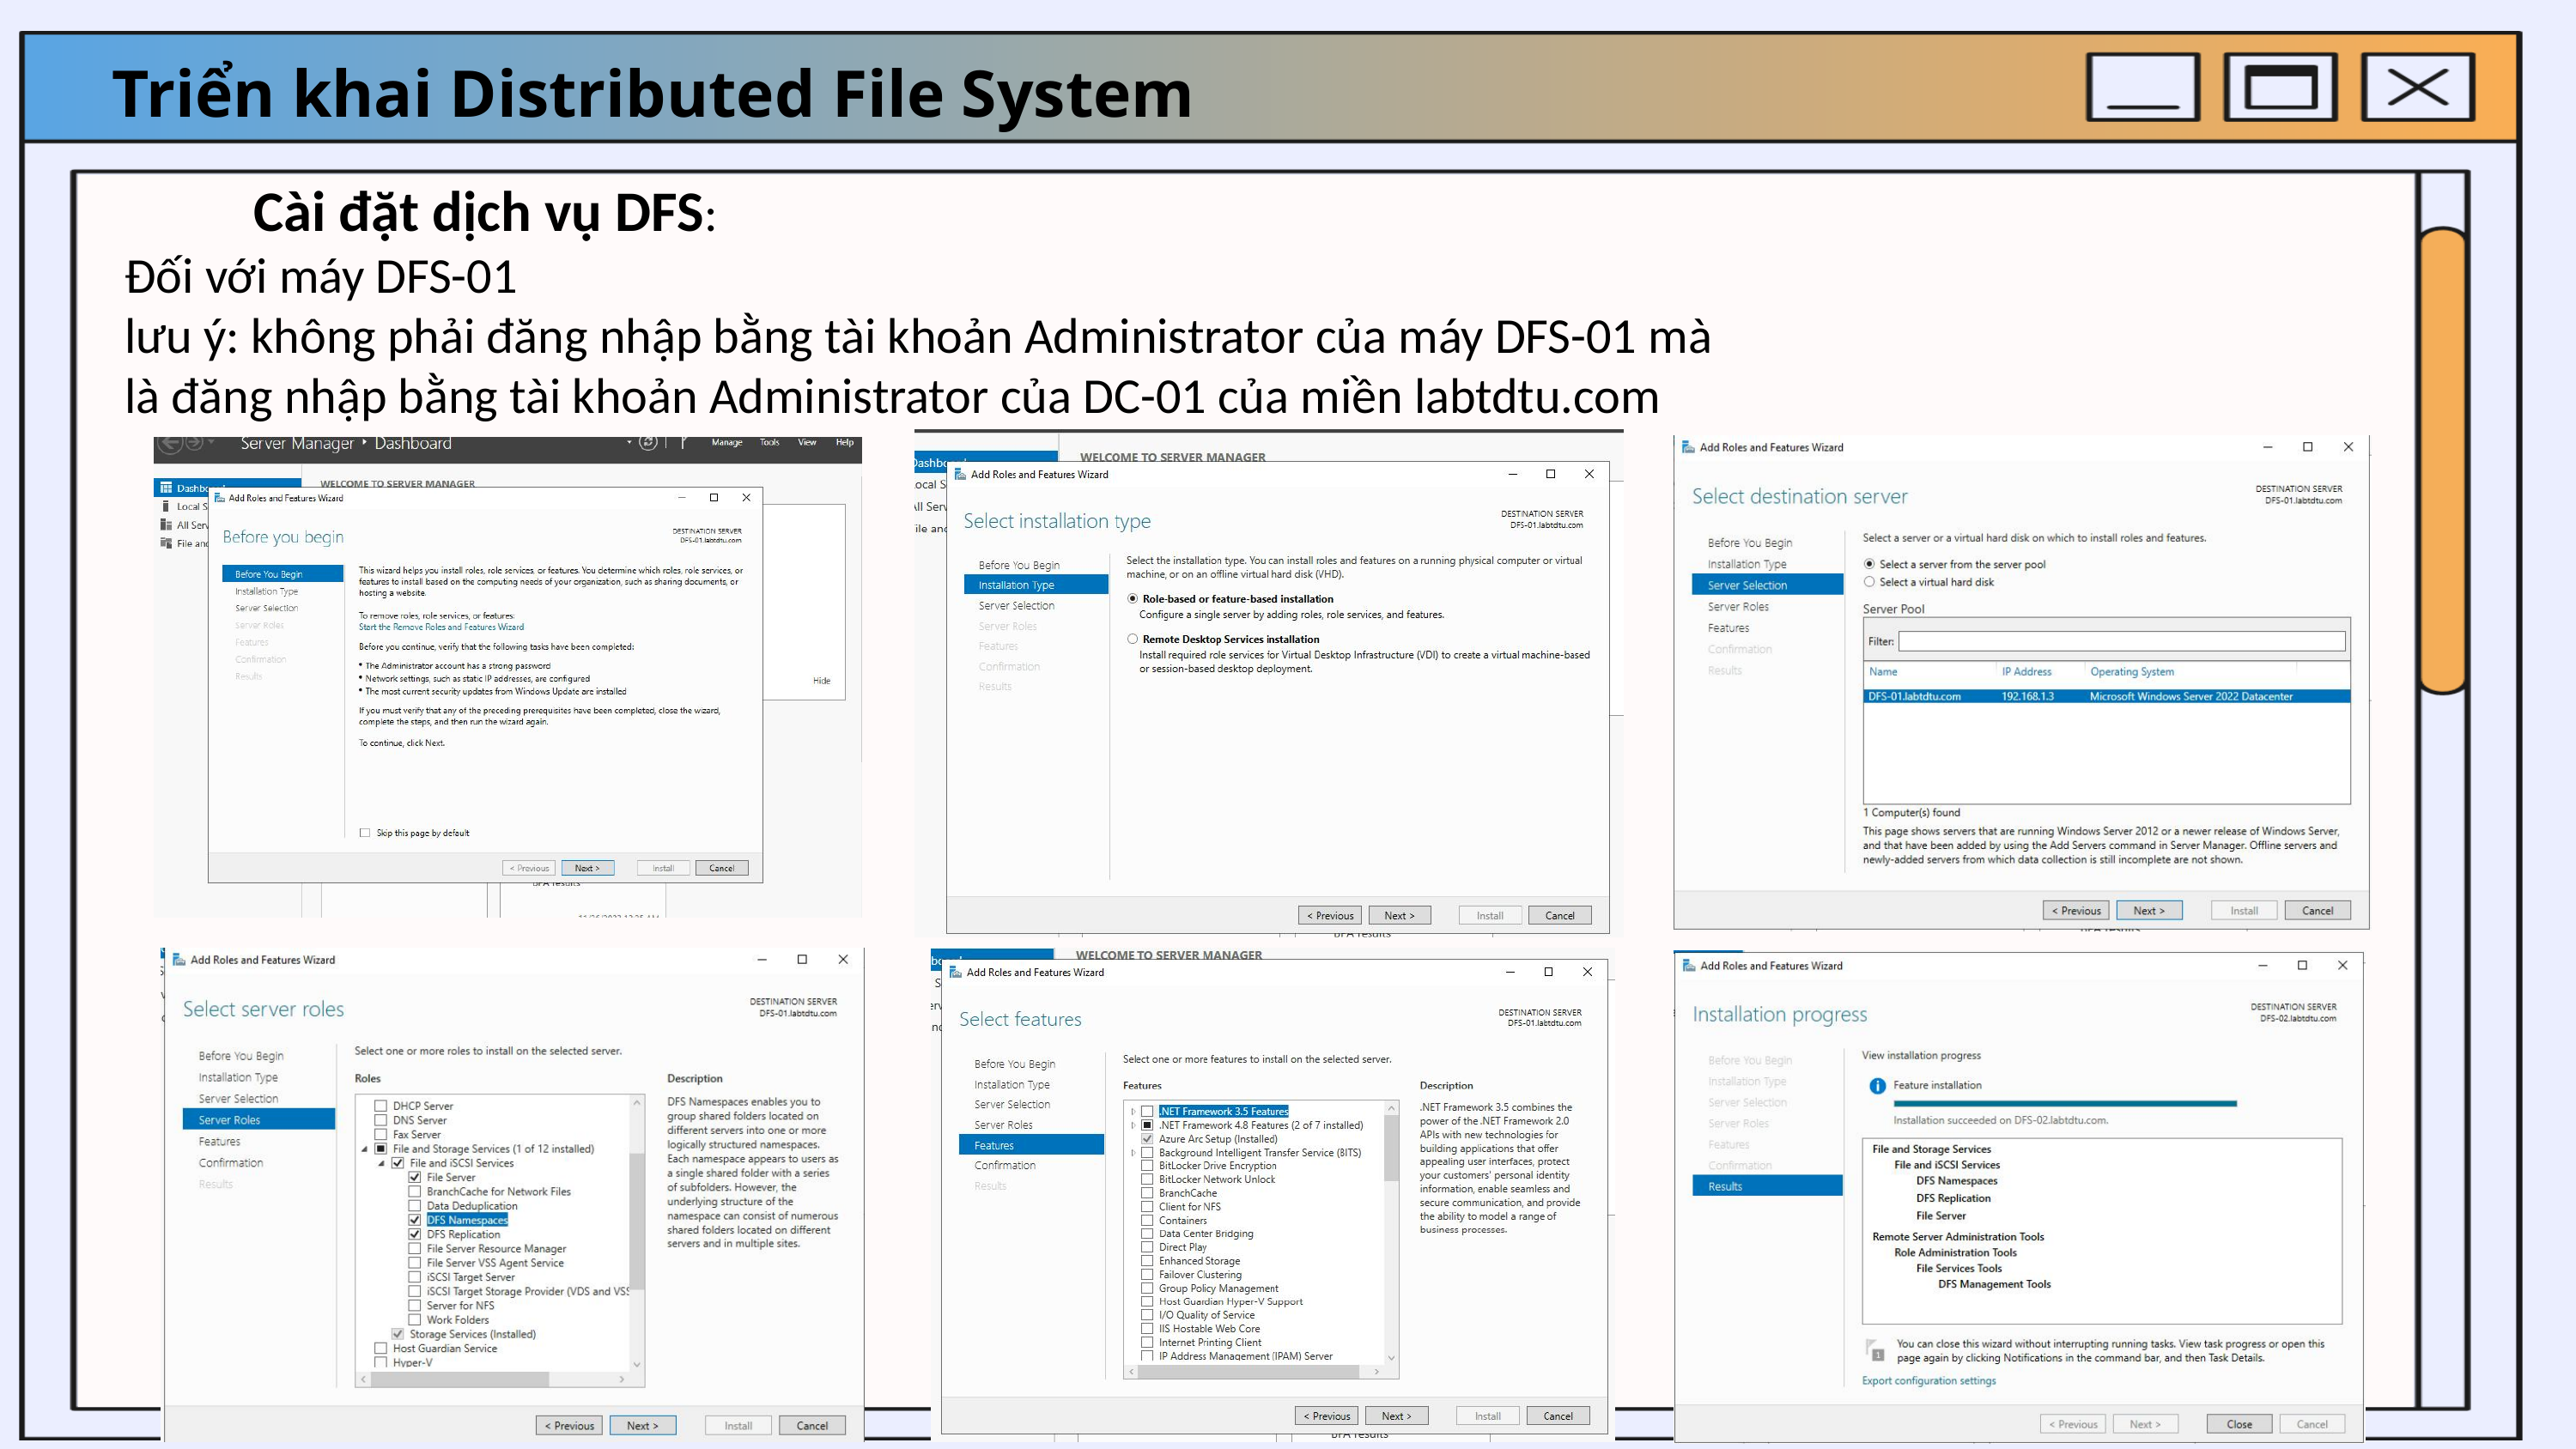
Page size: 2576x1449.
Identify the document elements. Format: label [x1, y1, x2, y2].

text_box [153, 428, 2372, 1444]
text_box [18, 31, 2523, 1440]
